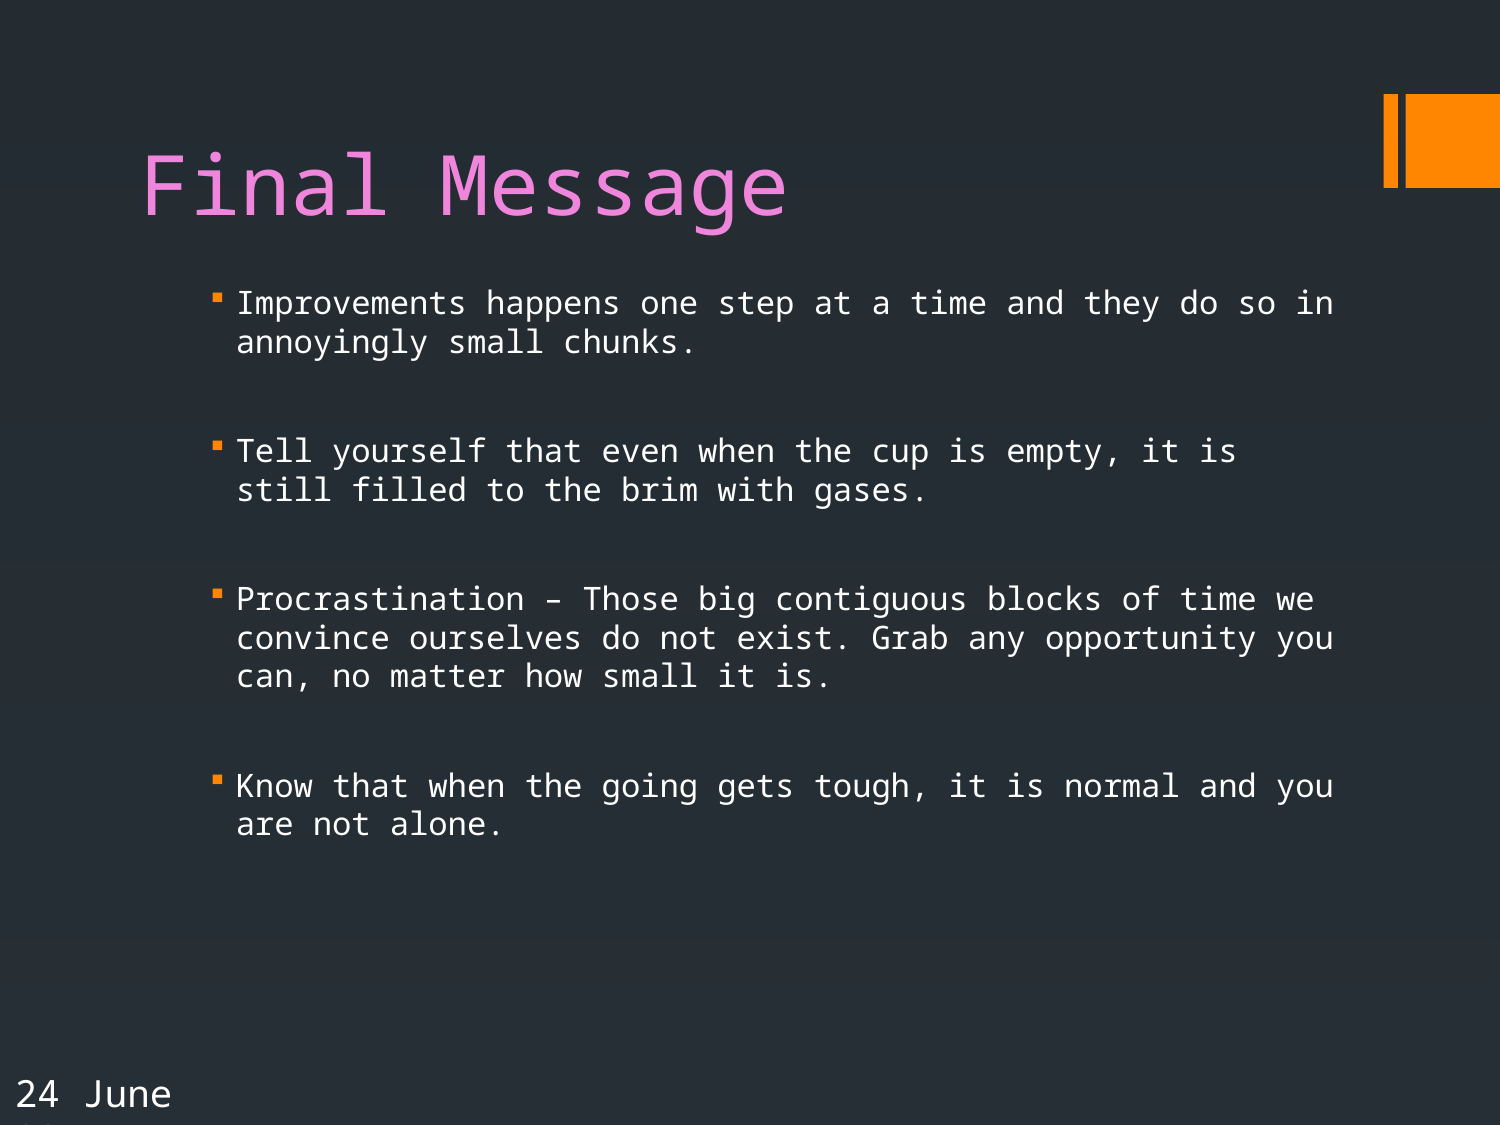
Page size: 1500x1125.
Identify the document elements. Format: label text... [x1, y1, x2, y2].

list Improvements happens one step at a time and they do so in annoyingly small chunks. Tell yourself that even when the cup is empty, it is still filled to the brim with gases. Procrastination – Those big contiguous blocks of time we convince ourselves do not exist. Grab any opportunity you can, no matter how small it is. Know that when the going gets tough, it is normal and you are not alone. [150, 275, 1350, 856]
title Final Message [125, 50, 1325, 240]
